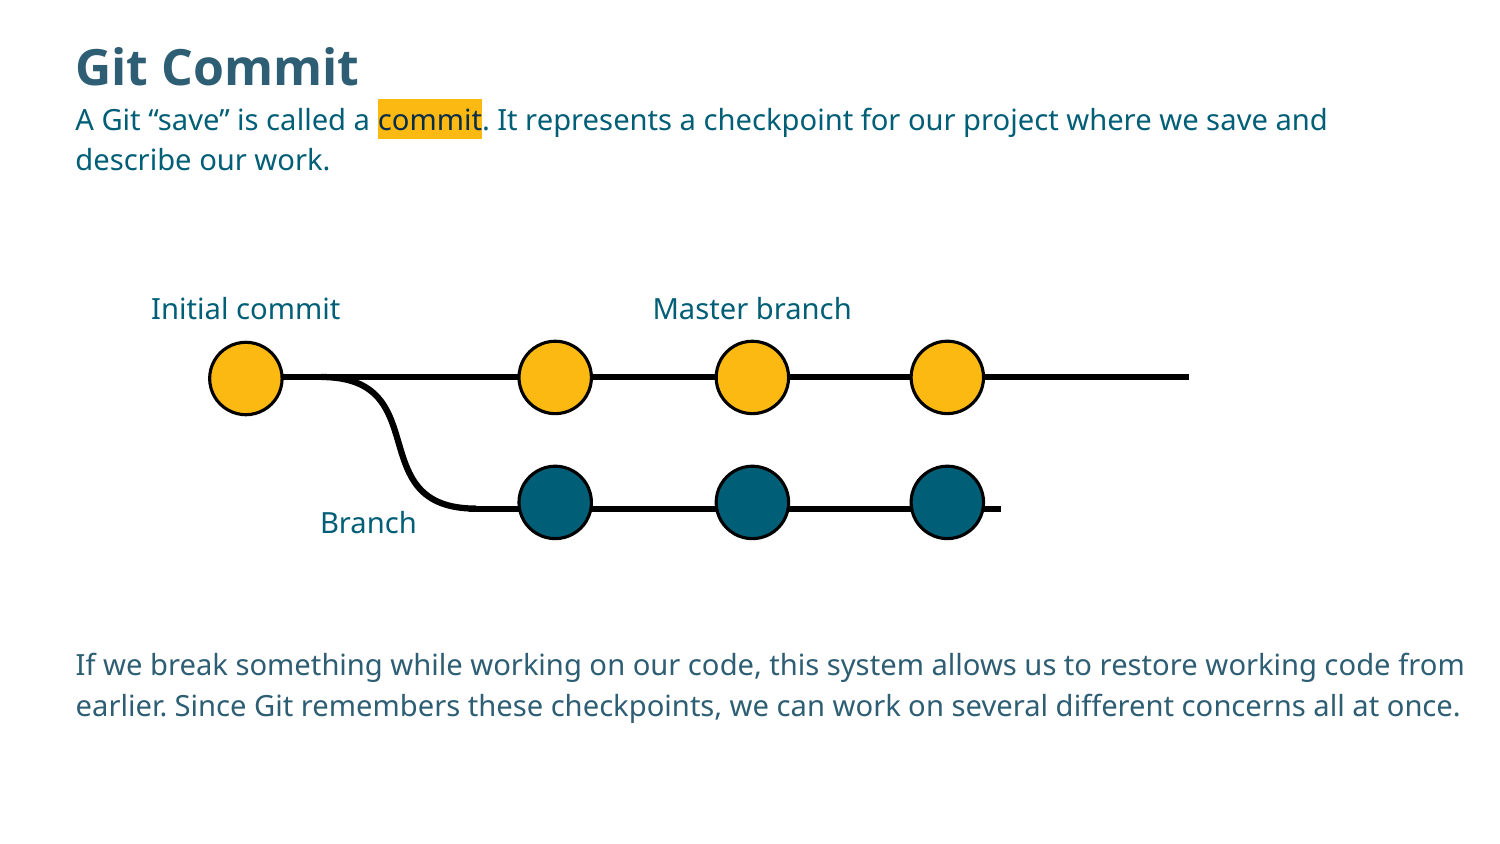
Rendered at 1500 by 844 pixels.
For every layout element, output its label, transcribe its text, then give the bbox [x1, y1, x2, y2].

text_box [519, 341, 592, 376]
list If we break something while working on our code, this system allows us to restore working code from earlier. Since Git remembers these checkpoints, we can work on several different concerns all at once. [60, 626, 1500, 743]
text_box [716, 341, 789, 376]
text_box [716, 466, 789, 508]
text_box [914, 517, 981, 539]
text_box [209, 342, 282, 415]
text_box [518, 466, 592, 508]
text_box [522, 517, 589, 539]
text_box [912, 386, 983, 414]
text_box Initial commit [123, 274, 369, 340]
text_box Branch [290, 489, 446, 555]
text_box Git Commit A Git “save” is called a commit. It represents a checkpoint for our project where we save and describe our work. [60, 20, 1387, 206]
text_box Master branch [520, 274, 984, 340]
text_box [719, 517, 786, 539]
text_box [911, 341, 984, 376]
text_box [911, 466, 984, 508]
text_box [717, 386, 788, 414]
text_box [320, 376, 477, 509]
text_box [520, 386, 591, 414]
